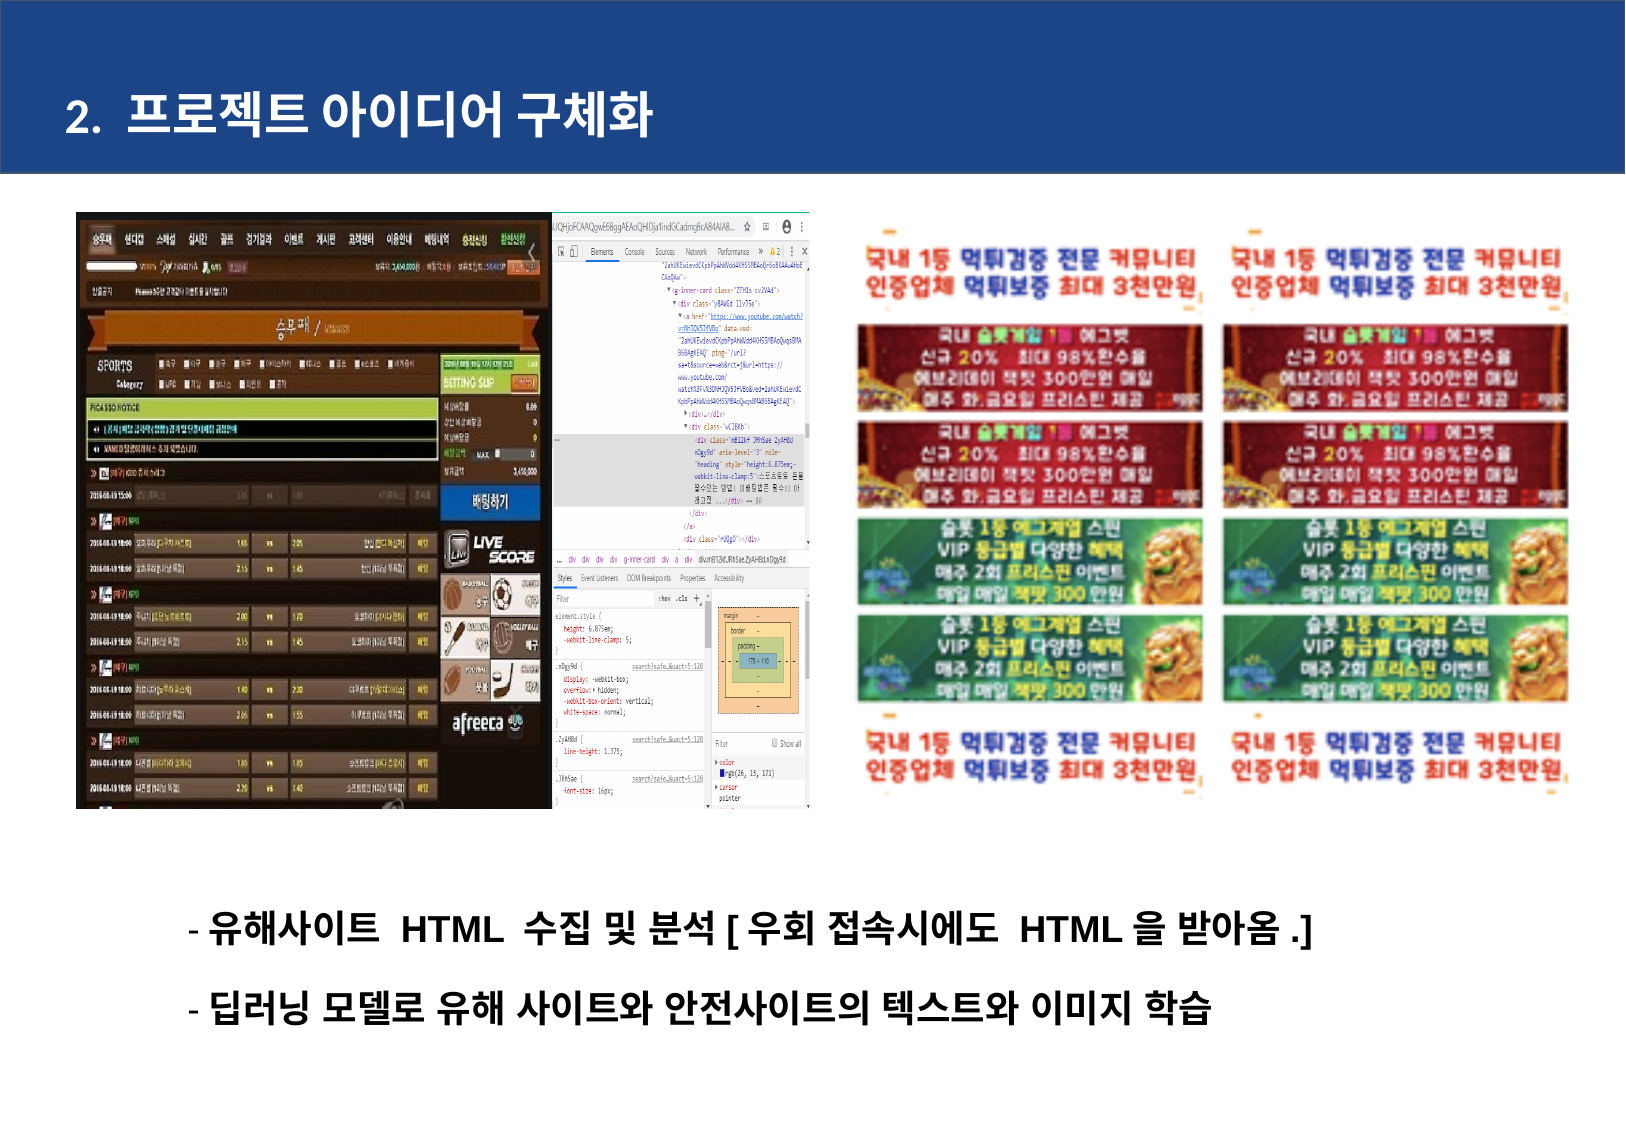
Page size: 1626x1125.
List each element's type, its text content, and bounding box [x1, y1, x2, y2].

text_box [76, 212, 810, 809]
picture [851, 218, 1585, 811]
text_box [0, 0, 1625, 174]
text_box -유해사이트 HTML 수집 및 분석[우회 접속시에도 HTML을 받아옴.] -딥러닝 모델로 유해 사이트와 안전사이트의 텍스트와 이미지 학습 [172, 883, 1424, 1057]
text_box 2. 프로젝트 아이디어 구체화 [49, 51, 1057, 146]
